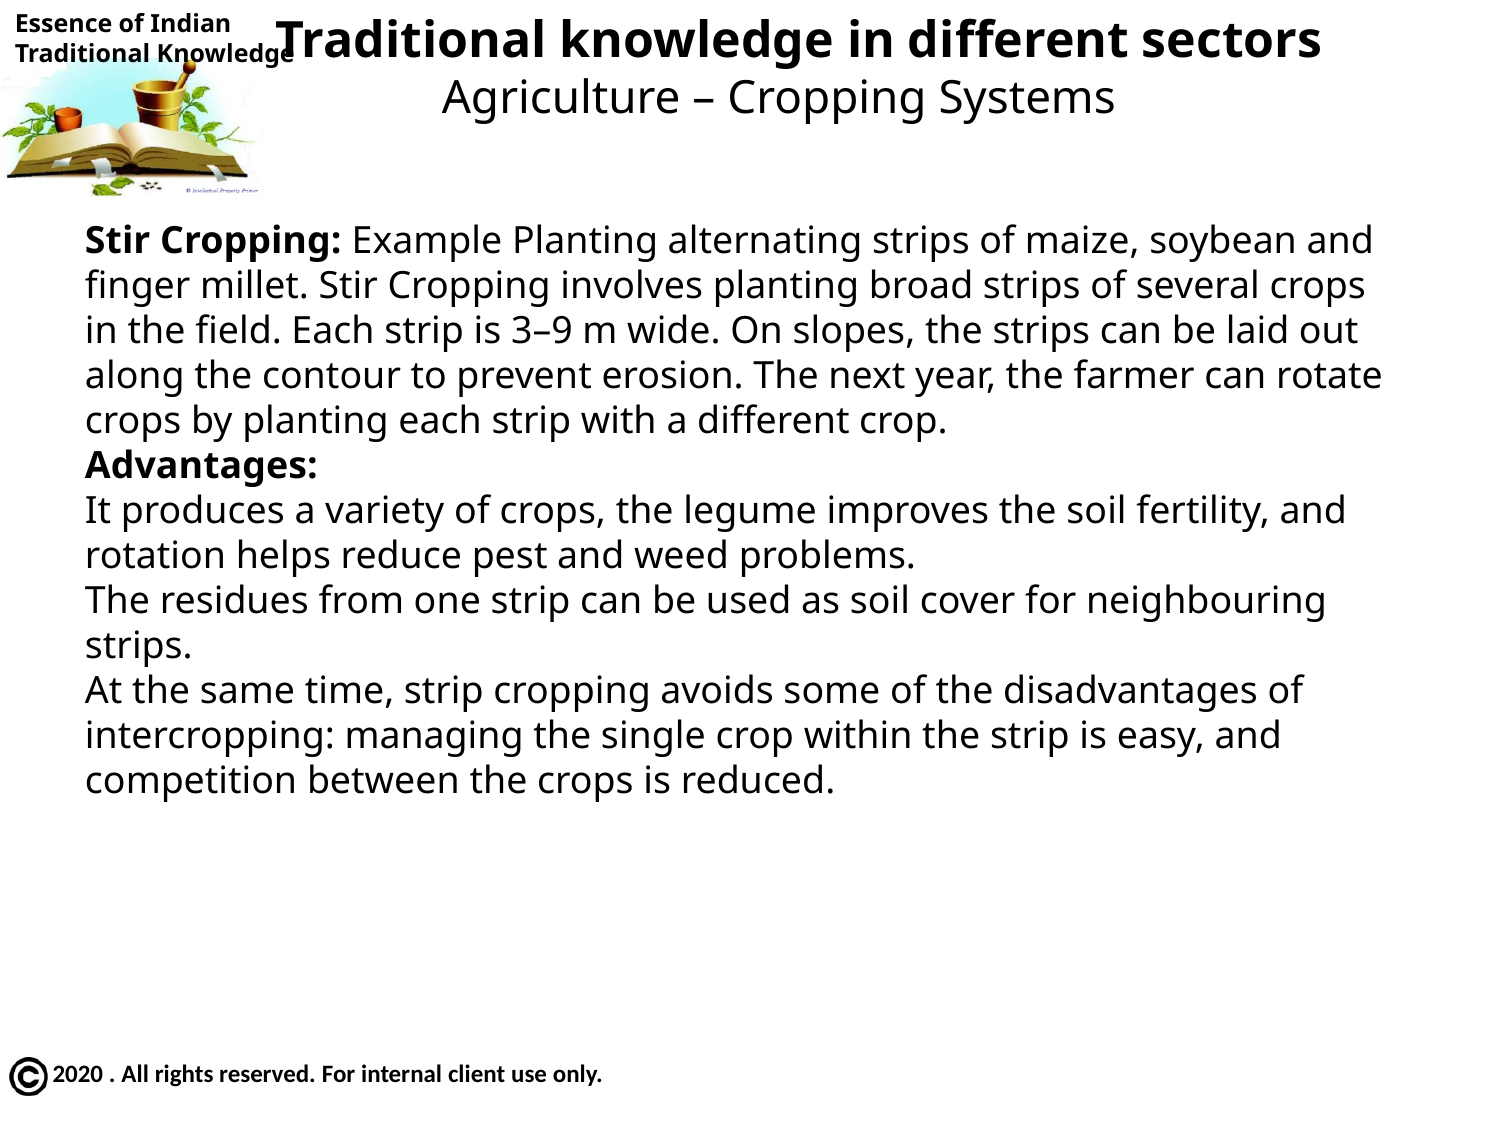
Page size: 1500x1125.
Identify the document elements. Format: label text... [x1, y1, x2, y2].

text_box Essence of Indian Traditional Knowledge [0, 0, 58, 56]
text_box 2020 . All rights reserved. For internal client use only. [37, 1050, 663, 1095]
text_box Traditional knowledge in different sectors Agriculture – Cropping Systems [58, 0, 1500, 130]
picture [0, 1056, 55, 1096]
picture [0, 58, 267, 200]
text_box Stir Cropping: Example Planting alternating strips of maize, soybean and finger millet. Stir Cropping involves planting broad strips of several crops in the field. Each strip is 3–9 m wide. On slopes, the strips can be laid out along the contour to prevent erosion. The next year, the farmer can rotate crops by planting each strip with a different crop. Advantages: It produces a variety of crops, the legume improves the soil fertility, and rotation helps reduce pest and weed problems. The residues from one strip can be used as soil cover for neighbouring strips. At the same time, strip cropping avoids some of the disadvantages of intercropping: managing the single crop within the strip is easy, and competition between the crops is reduced. [70, 163, 1418, 809]
